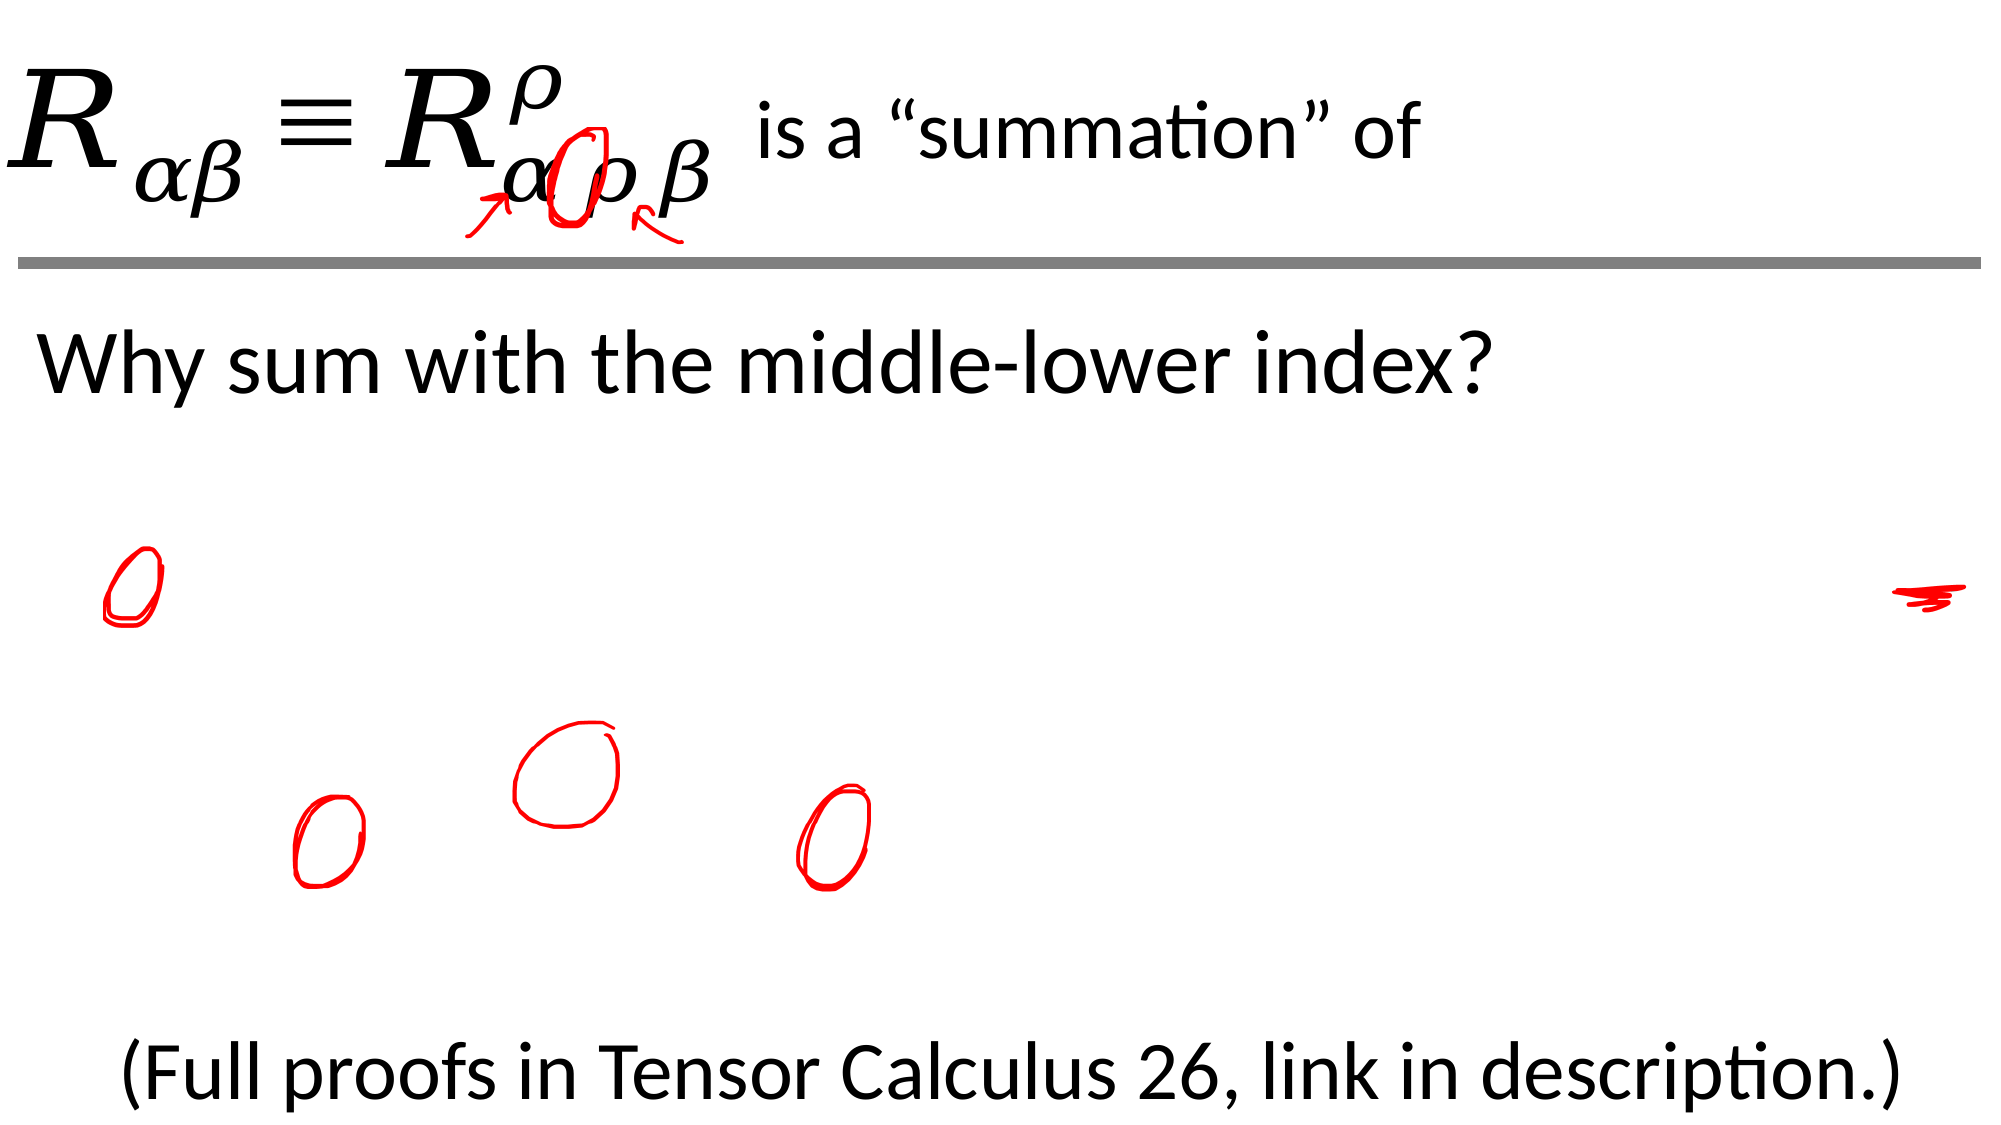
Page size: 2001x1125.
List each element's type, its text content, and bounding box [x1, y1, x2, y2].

picture [103, 263, 1975, 901]
text_box Why sum with the middle-lower index? [21, 294, 103, 419]
picture [103, 127, 1975, 262]
text_box (Full proofs in Tensor Calculus 26, link in description.) [62, 1008, 1963, 1124]
